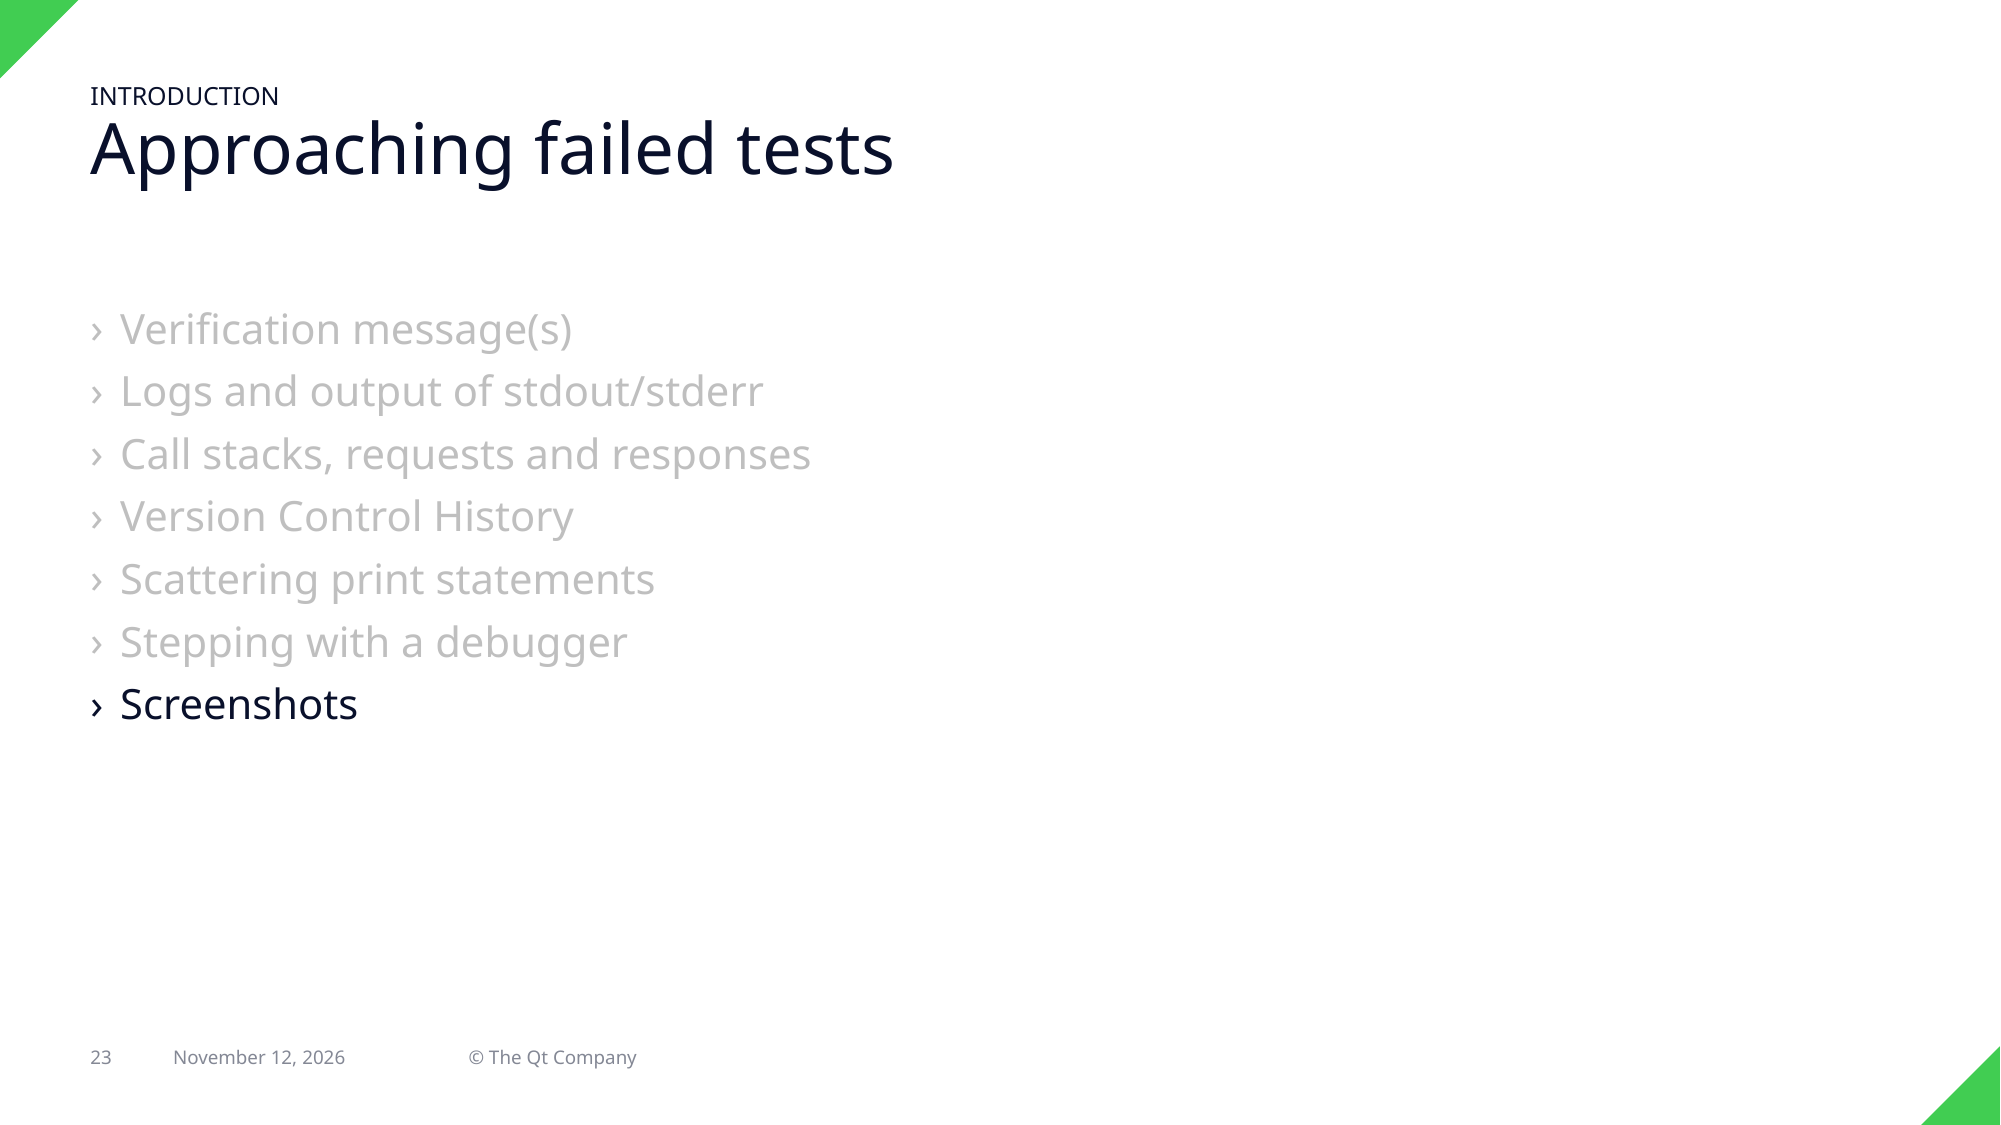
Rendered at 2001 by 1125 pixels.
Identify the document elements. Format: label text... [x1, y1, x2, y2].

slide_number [174, 1046, 468, 1071]
list introduction [90, 78, 1910, 114]
slide_number 23 [90, 1046, 174, 1071]
title Approaching failed tests [90, 114, 1910, 268]
footer © The Qt Company [468, 1046, 1910, 1071]
list Verification message(s) Logs and output of stdout/stderr Call stacks, requests and responses Version Control History Scattering print statements Stepping with a debugger Screenshots [90, 302, 1910, 1012]
